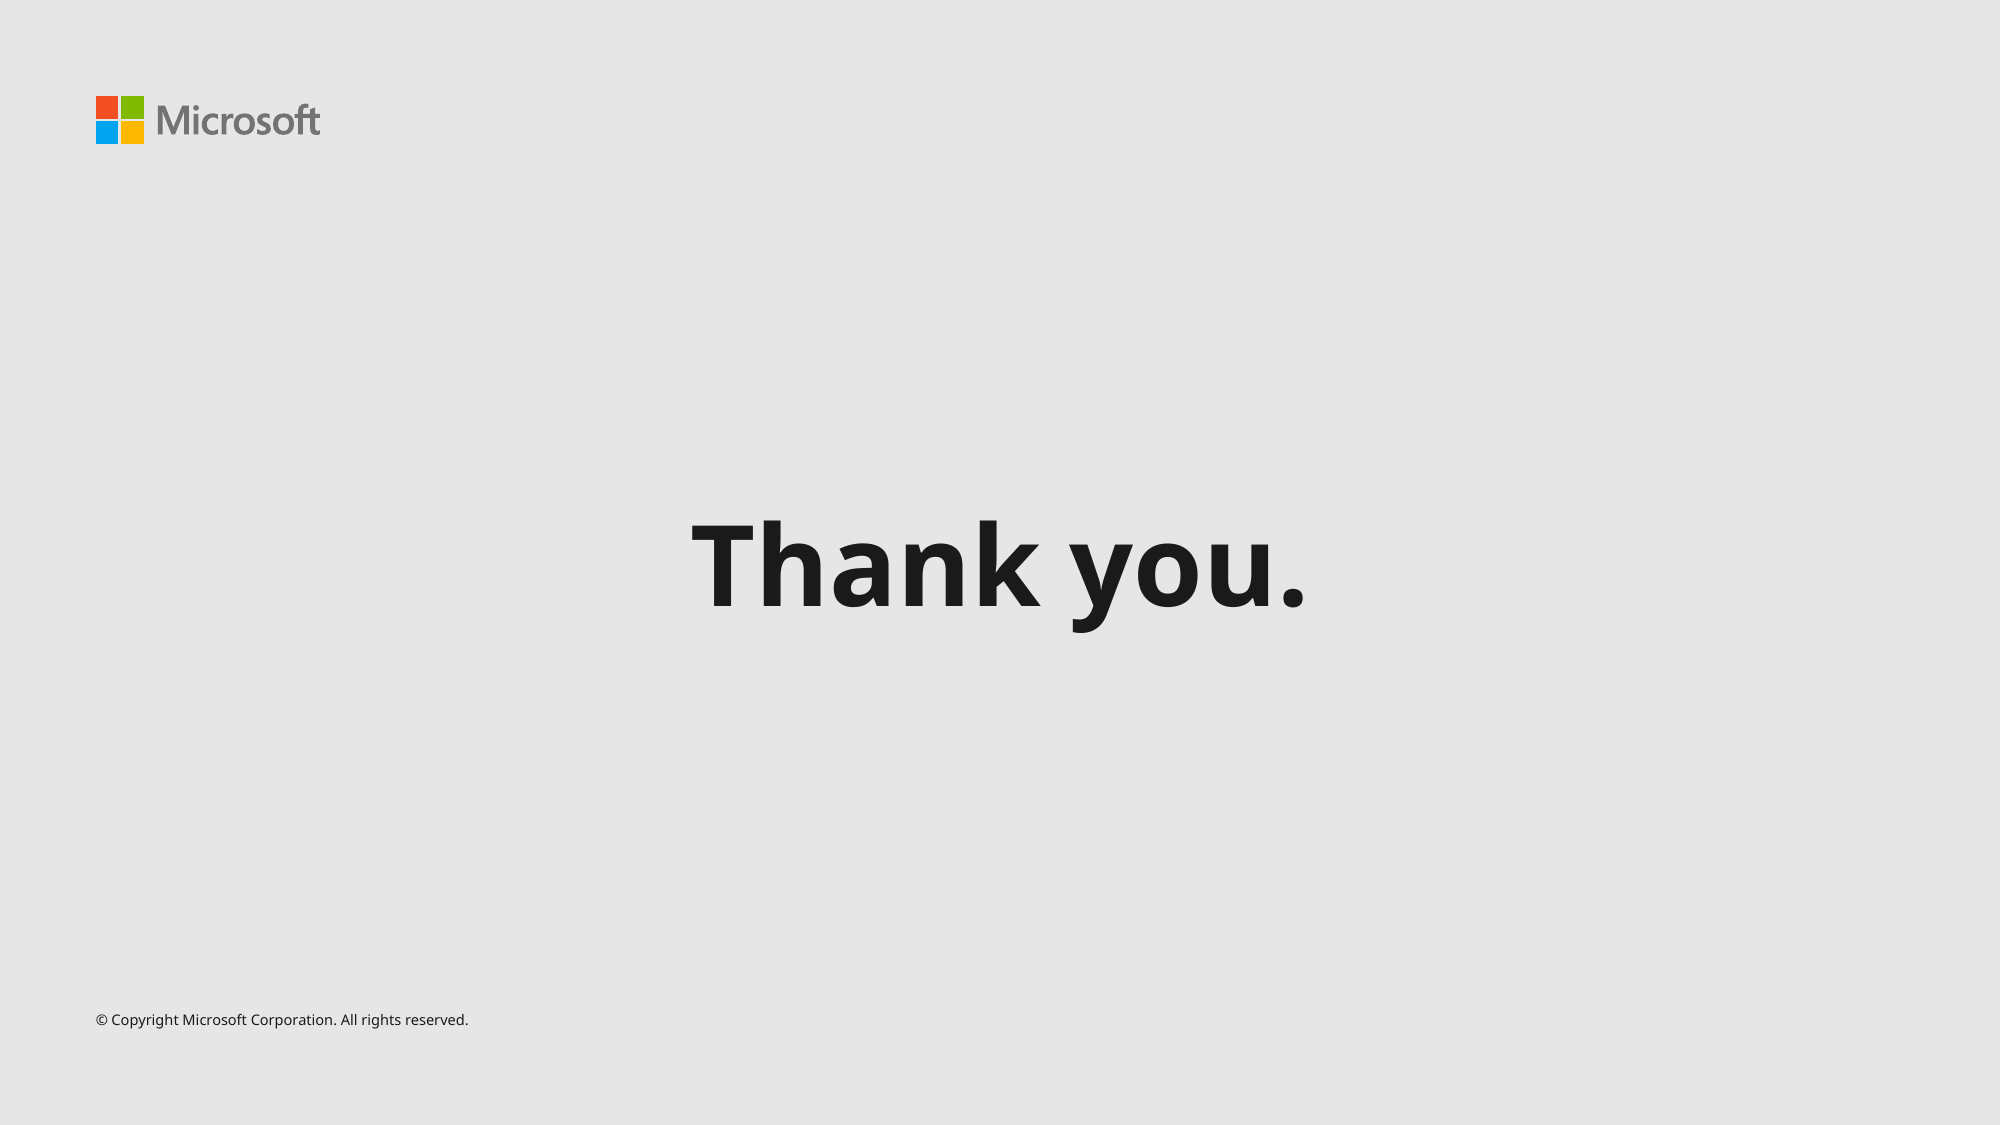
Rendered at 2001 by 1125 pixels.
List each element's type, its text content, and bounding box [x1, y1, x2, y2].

text_box Thank you. [690, 494, 1310, 630]
